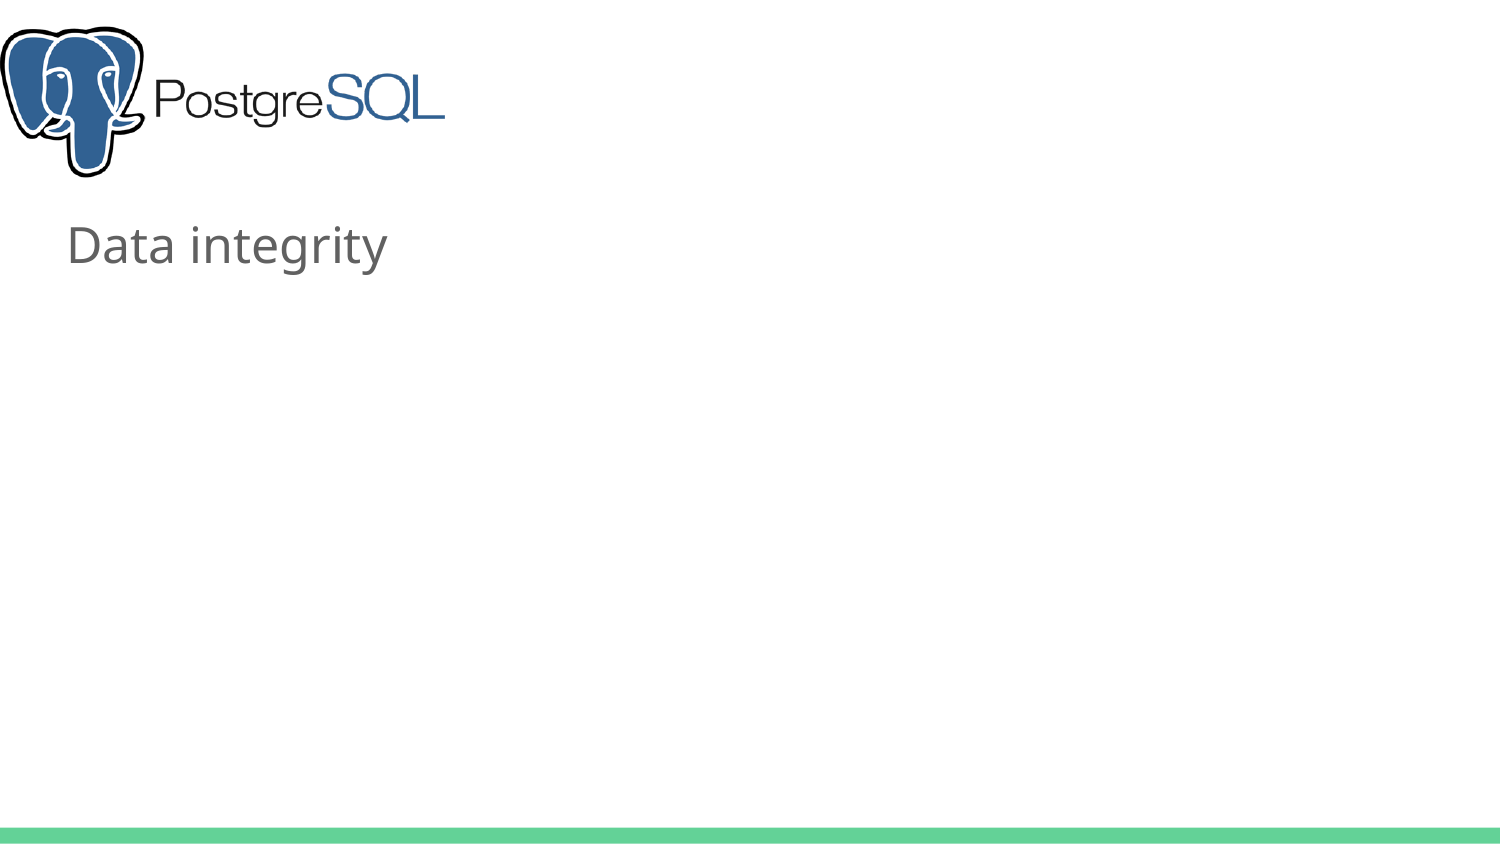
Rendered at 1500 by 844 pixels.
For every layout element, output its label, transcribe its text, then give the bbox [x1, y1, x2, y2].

picture [0, 0, 446, 205]
list Data integrity [51, 189, 1449, 750]
